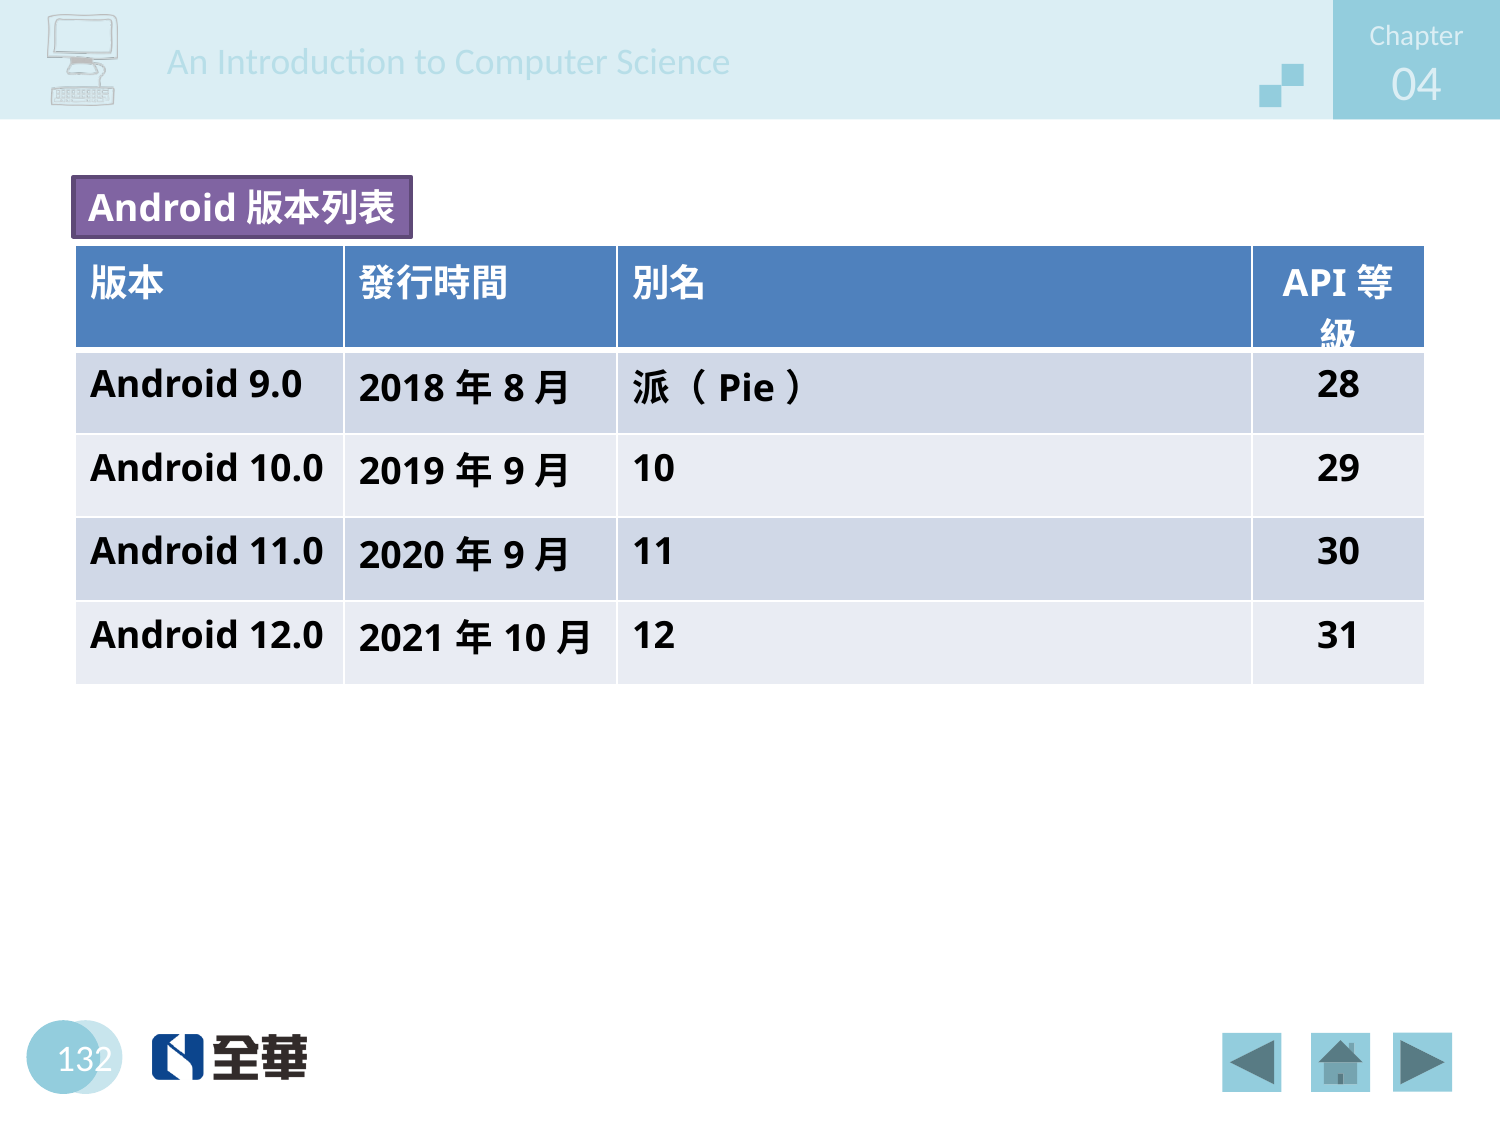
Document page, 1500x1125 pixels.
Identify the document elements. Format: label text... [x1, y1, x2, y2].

table_header 發行時間 [345, 246, 616, 347]
table_cell 10 [618, 435, 1251, 516]
table_header API等級 [1253, 246, 1424, 347]
table_header 版本 [76, 246, 343, 347]
table_cell 11 [618, 518, 1251, 600]
table_cell Android 12.0 [76, 602, 343, 684]
text_box Android版本列表 [71, 175, 413, 239]
table_cell Android 9.0 [76, 353, 343, 433]
table_cell 12 [618, 602, 1251, 684]
picture [152, 1034, 307, 1080]
table_cell Android 11.0 [76, 518, 343, 600]
table_cell 2018年8月 [345, 353, 616, 433]
table_cell 31 [1253, 602, 1424, 684]
table_cell 30 [1253, 518, 1424, 600]
table_cell 2019年9月 [345, 435, 616, 516]
table_cell 2021年10月 [345, 602, 616, 684]
table_cell 2020年9月 [345, 518, 616, 600]
table_cell 29 [1253, 435, 1424, 516]
picture [47, 14, 118, 106]
table_header 別名 [618, 246, 1251, 347]
table_cell 28 [1253, 353, 1424, 433]
table_cell 派（Pie） [618, 353, 1251, 433]
table_cell Android 10.0 [76, 435, 343, 516]
